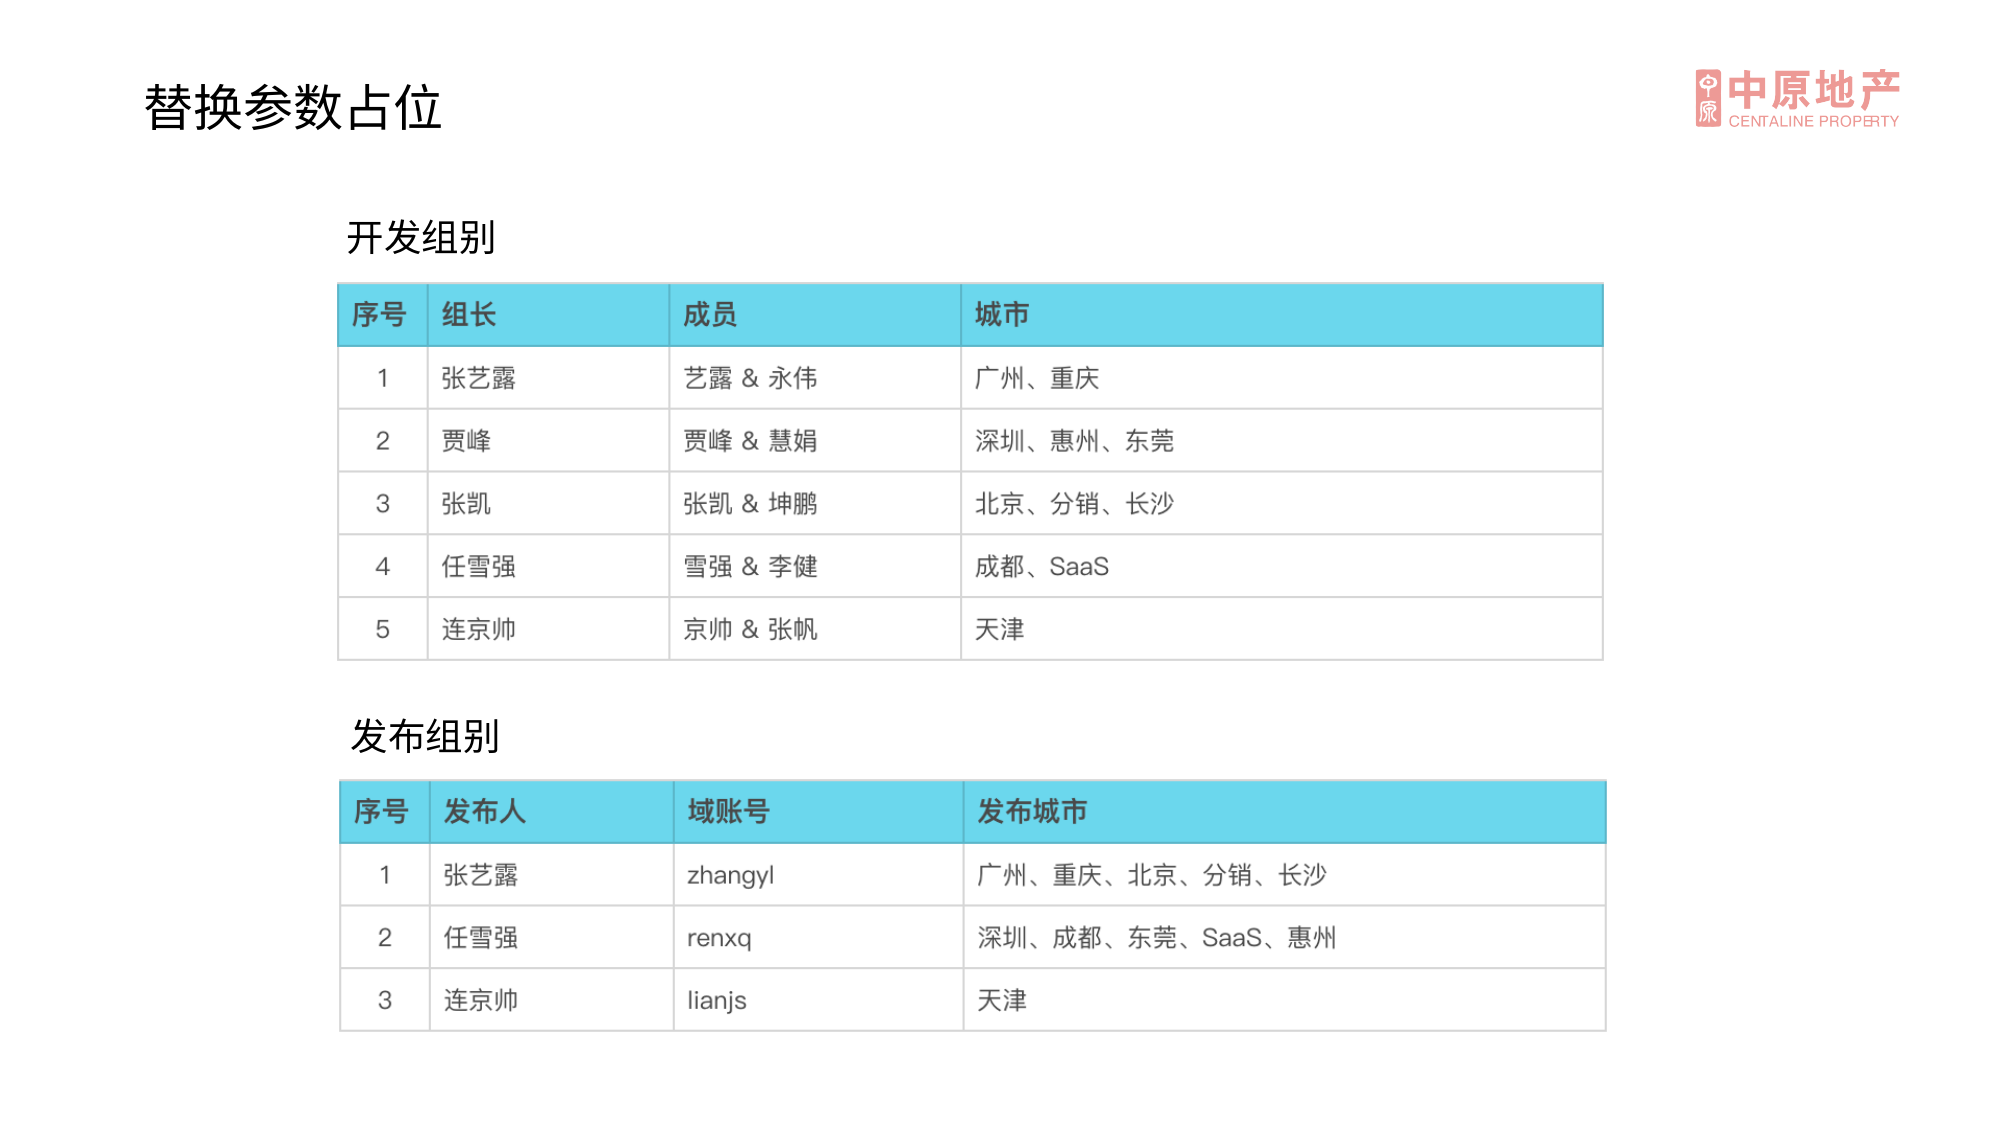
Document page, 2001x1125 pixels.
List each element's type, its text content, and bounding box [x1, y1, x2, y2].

text_box 发布组别 [336, 705, 516, 765]
text_box 替换参数占位 [128, 69, 459, 144]
picture [335, 280, 1606, 663]
text_box [1695, 68, 1900, 128]
picture [335, 775, 1611, 1036]
text_box 开发组别 [331, 206, 512, 267]
